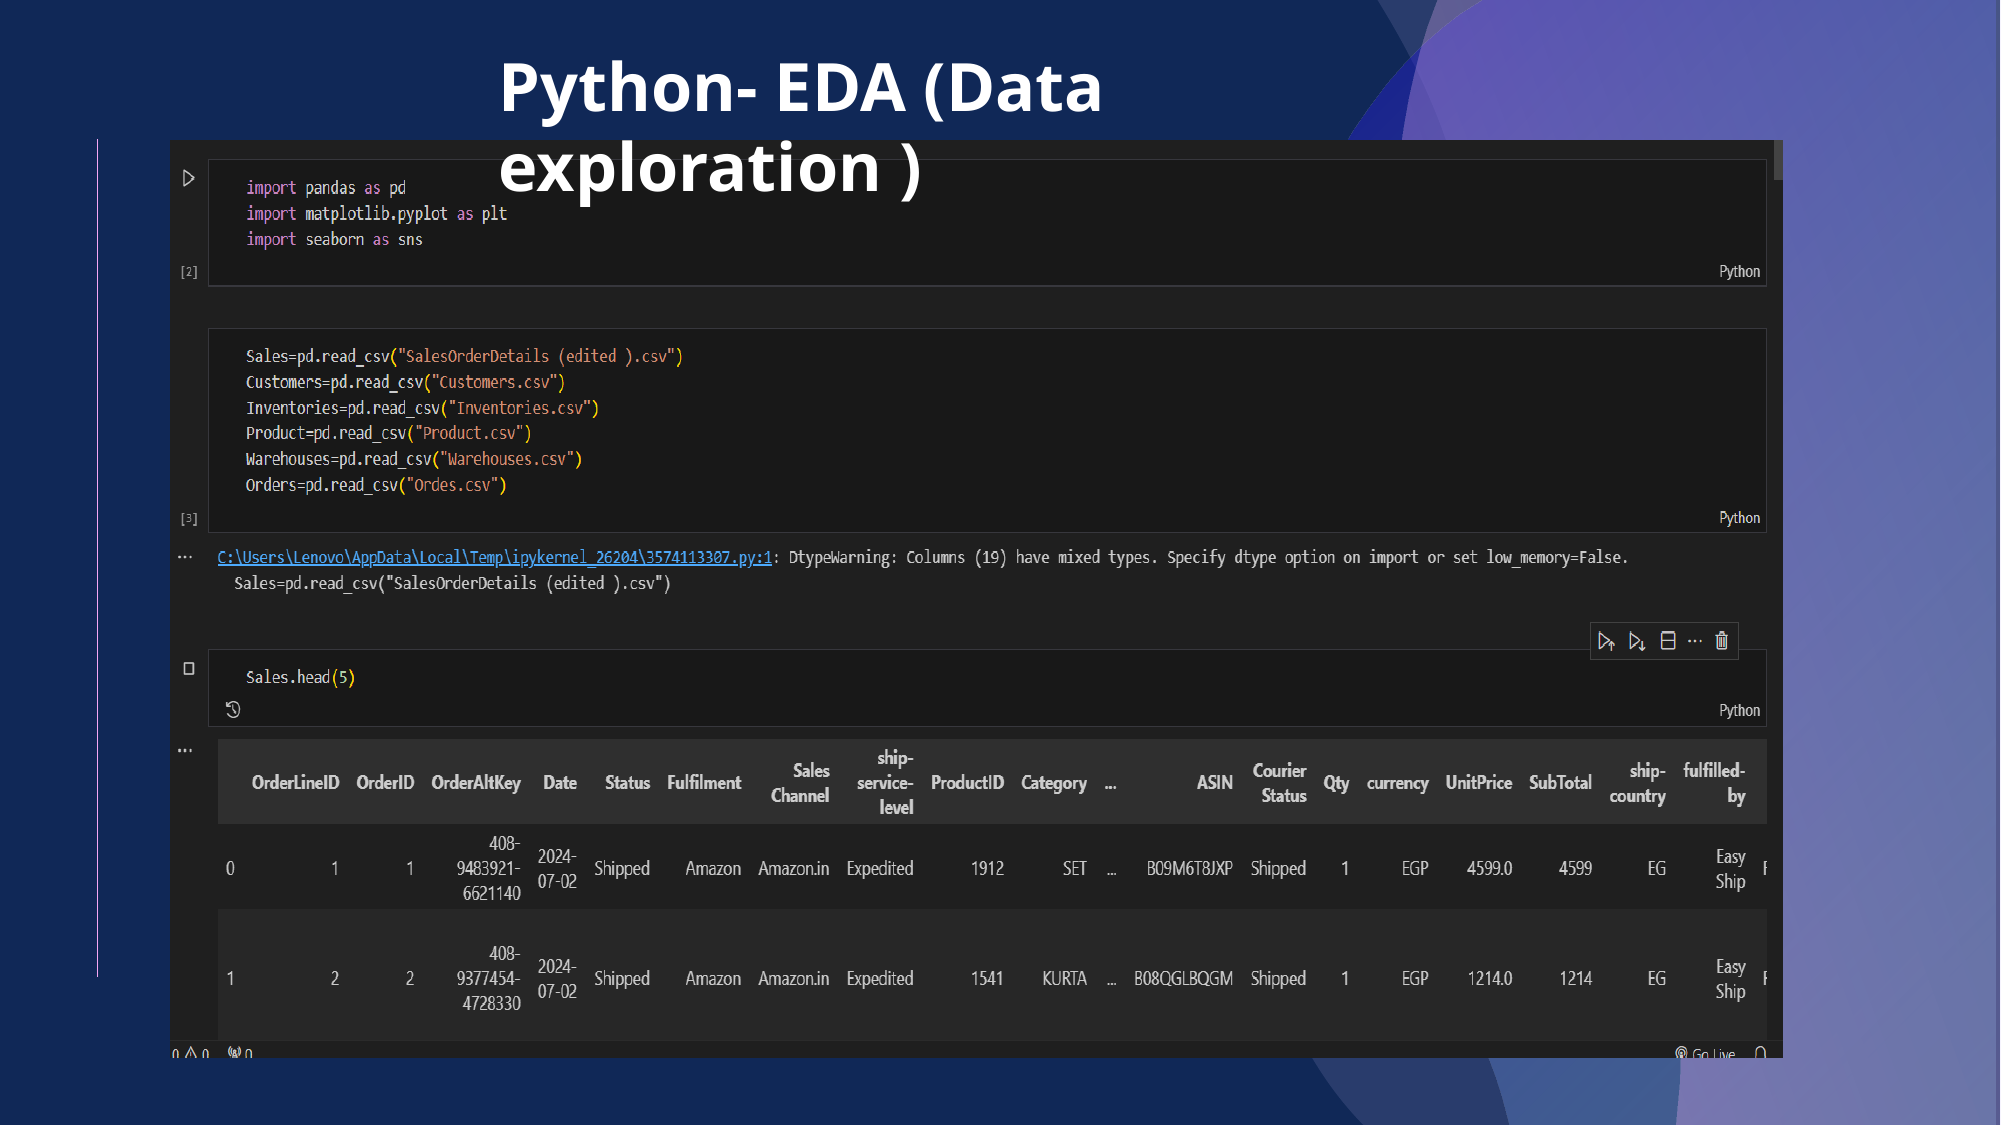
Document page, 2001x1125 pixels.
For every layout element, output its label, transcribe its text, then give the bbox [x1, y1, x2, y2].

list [170, 140, 1783, 1058]
text_box Python- EDA (Data exploration ) [483, 37, 1544, 140]
